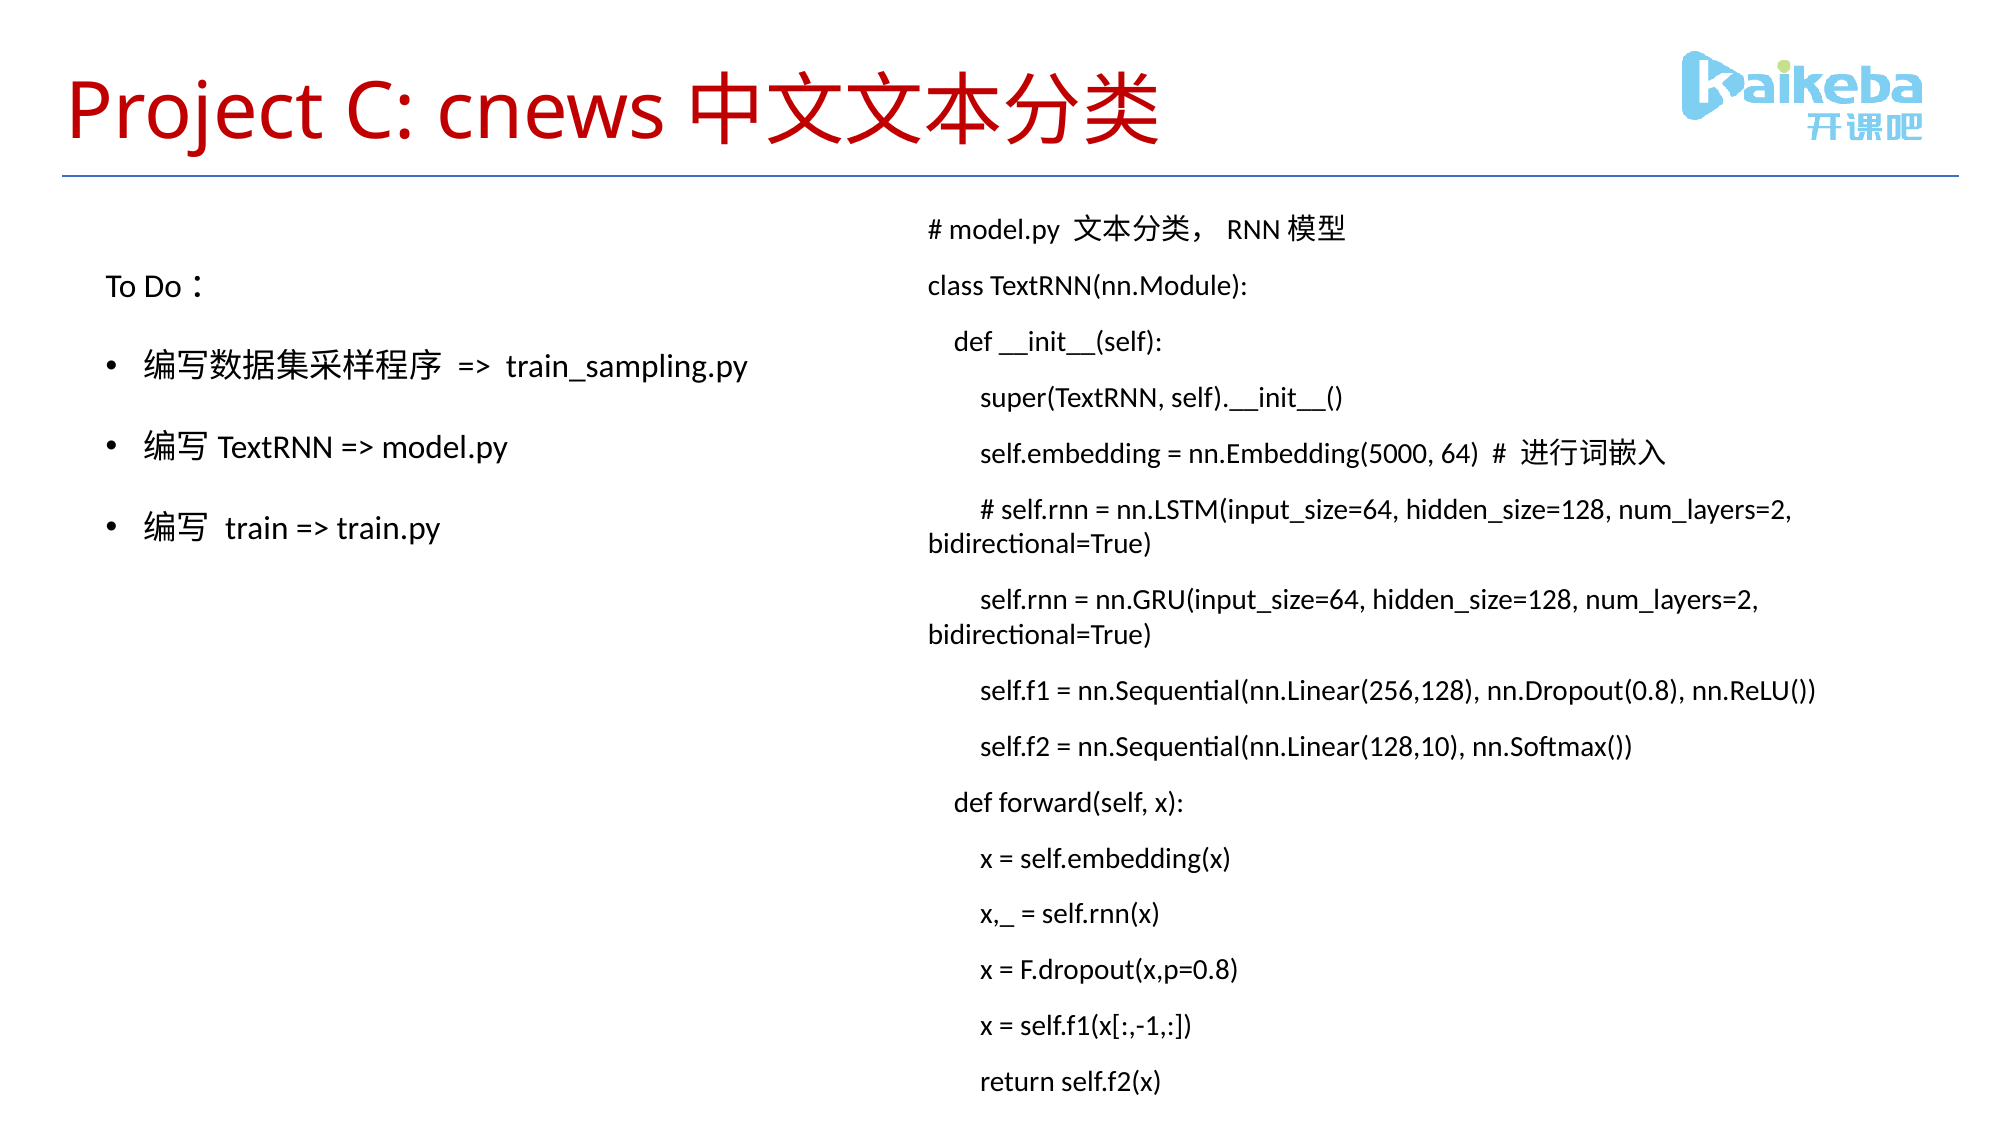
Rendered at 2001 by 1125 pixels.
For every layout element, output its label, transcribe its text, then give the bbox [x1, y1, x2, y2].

title Project C: cnews中文文本分类 [57, 59, 1728, 167]
text_box # model.py 文本分类，RNN模型 class TextRNN(nn.Module): def __init__(self): super(TextRNN, self).__init__() self.embedding = nn.Embedding(5000, 64) # 进行词嵌入 # self.rnn = nn.LSTM(input_size=64, hidden_size=128, num_layers=2, bidirectional=True) self.rnn = nn.GRU(input_size=64, hidden_size=128, num_layers=2, bidirectional=True) self.f1 = nn.Sequential(nn.Linear(256,128), nn.Dropout(0.8), nn.ReLU()) self.f2 = nn.Sequential(nn.Linear(128,10), nn.Softmax()) def forward(self, x): x = self.embedding(x) x,_ = self.rnn(x) x = F.dropout(x,p=0.8) x = self.f1(x[:,-1,:]) return self.f2(x) [920, 203, 1903, 894]
text_box To Do： 编写数据集采样程序 => train_sampling.py 编写TextRNN => model.py 编写 train => train.py [98, 236, 1081, 927]
list [136, 894, 1863, 1012]
